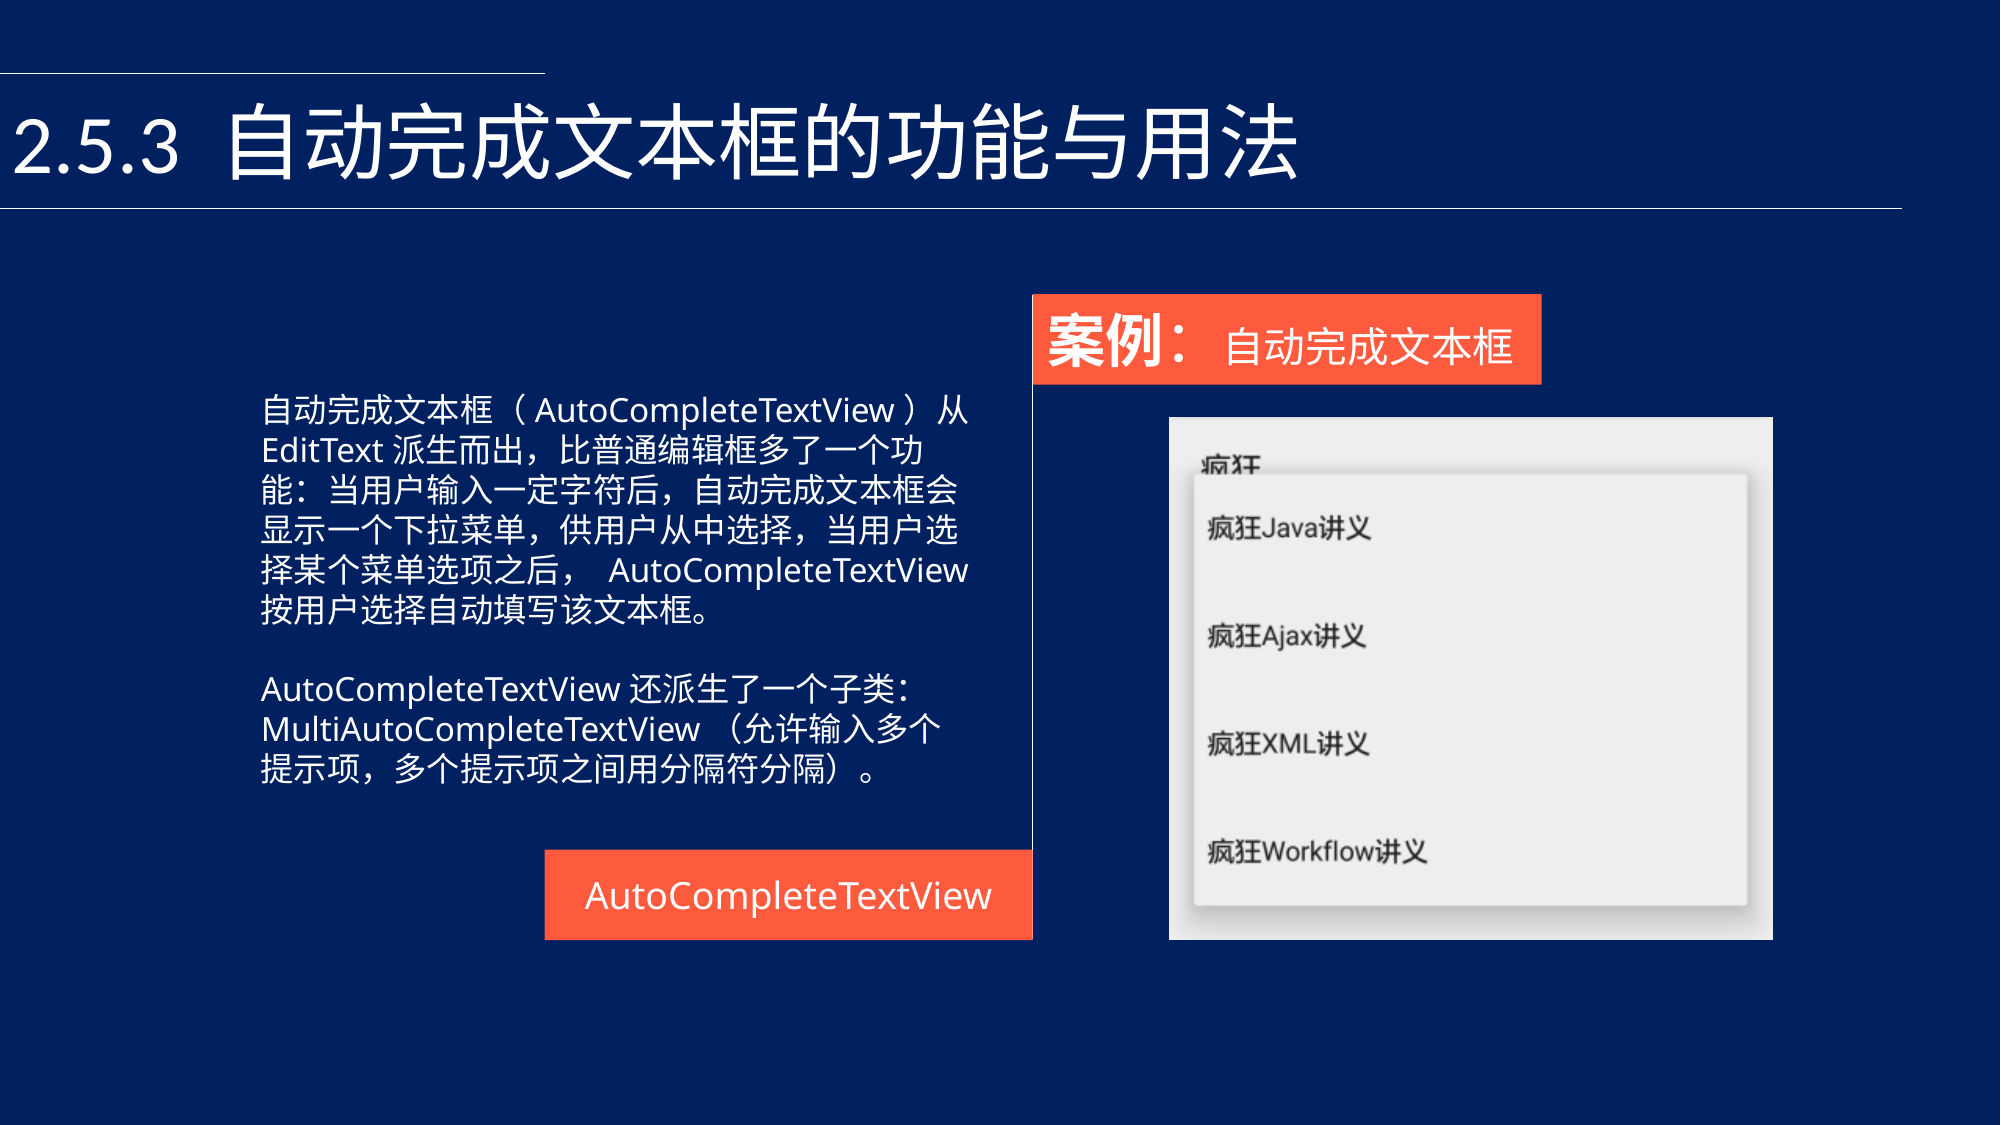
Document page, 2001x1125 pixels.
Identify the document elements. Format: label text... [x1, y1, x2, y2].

text_box 自动完成文本框（AutoCompleteTextView）从EditText派生而出，比普通编辑框多了一个功能：当用户输入一定字符后，自动完成文本框会显示一个下拉菜单，供用户从中选择，当用户选择某个菜单选项之后， AutoCompleteTextView按用户选择自动填写该文本框。 AutoCompleteTextView还派生了一个子类： MultiAutoCompleteTextView（允许输入多个提示项，多个提示项之间用分隔符分隔）。 [246, 381, 990, 796]
text_box AutoCompleteTextView [544, 848, 1034, 941]
text_box 2.5.3 自动完成文本框的功能与用法 [0, 82, 1317, 198]
picture [1169, 417, 1773, 940]
text_box 案例：自动完成文本框 [1032, 293, 1543, 386]
